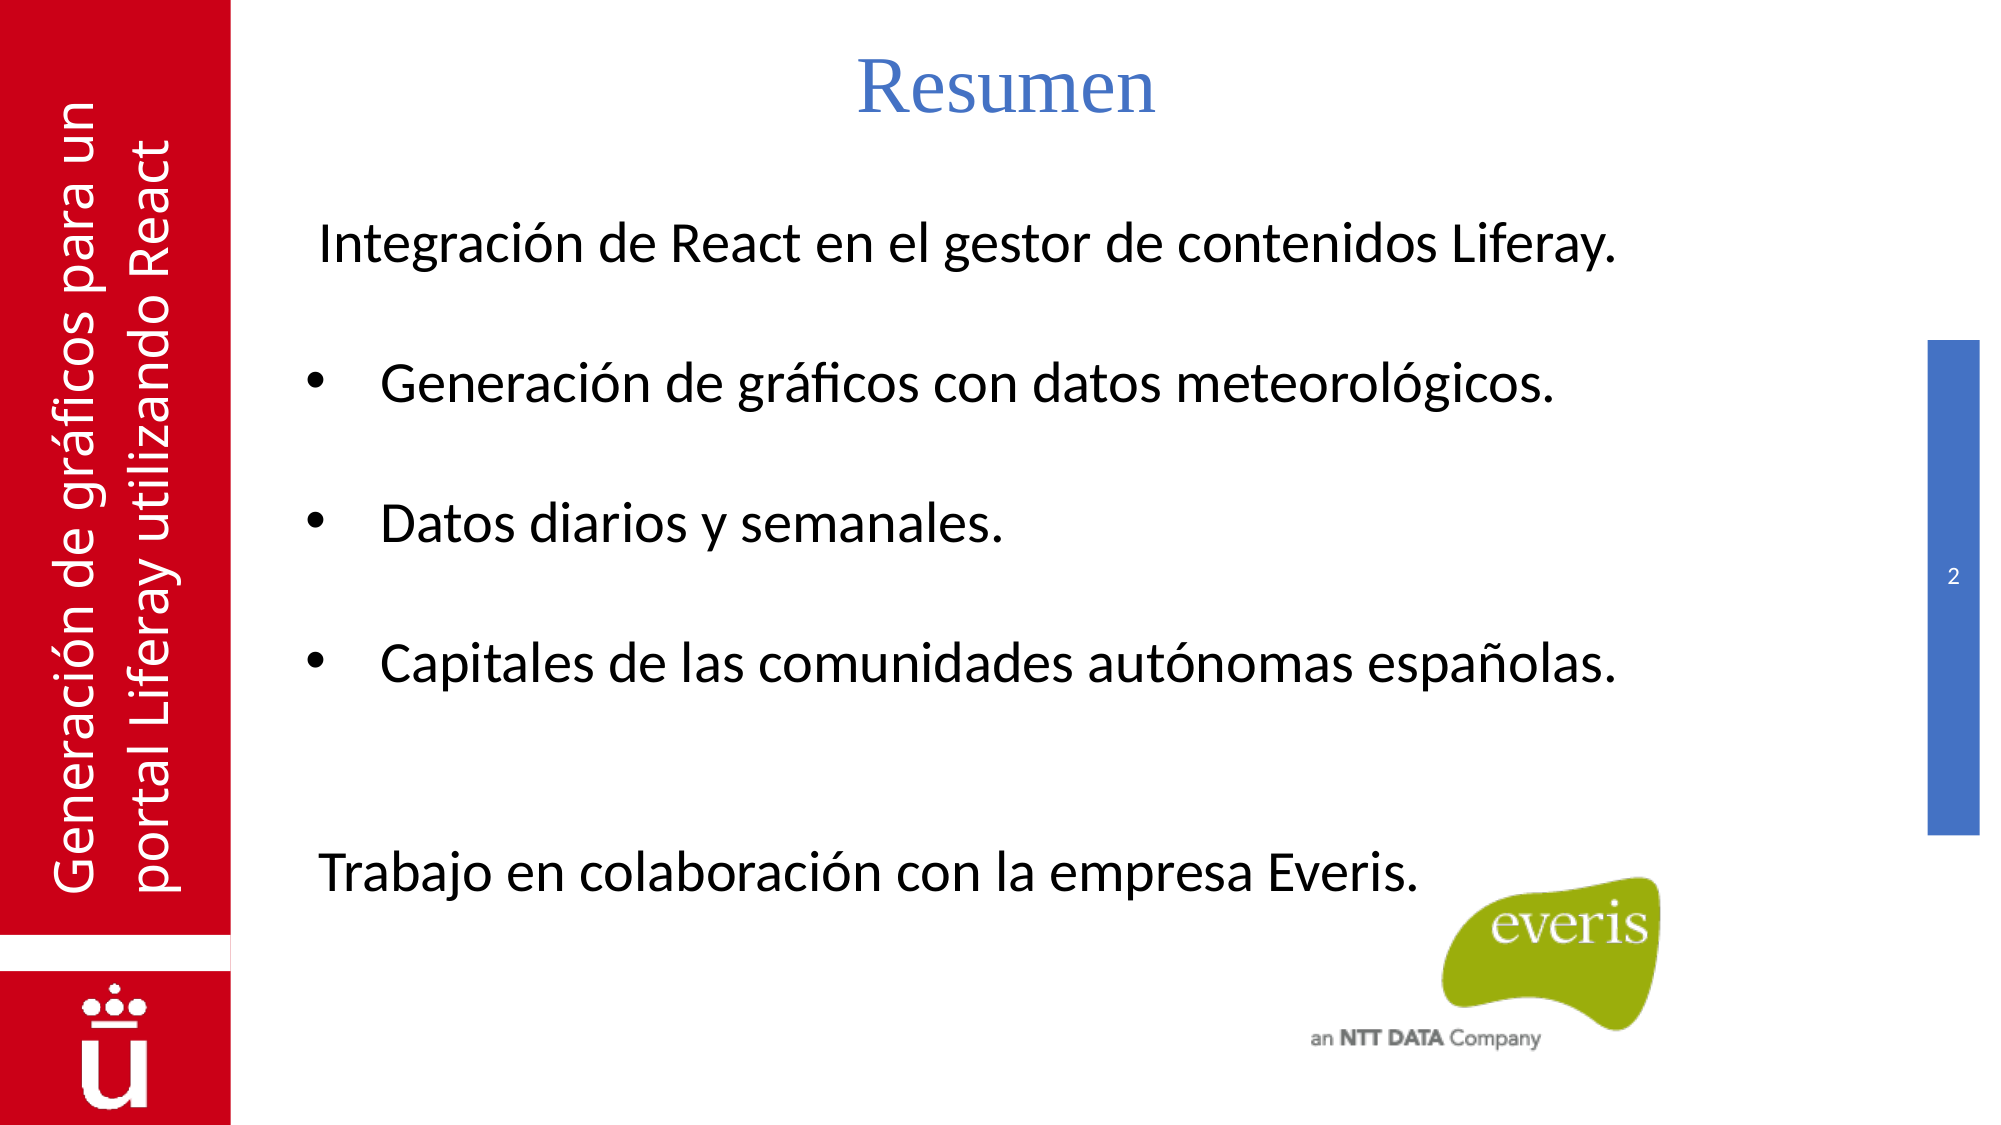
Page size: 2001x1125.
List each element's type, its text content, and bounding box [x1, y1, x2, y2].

slide_number 2 [1898, 544, 2000, 605]
picture [71, 974, 172, 1125]
title Resumen [841, 54, 1207, 137]
text_box Integración de React en el gestor de contenidos Liferay. Generación de gráficos con datos meteorológicos. Datos diarios y semanales. Capitales de las comunidades autónomas españolas. [290, 196, 1872, 772]
text_box Trabajo en colaboración con la empresa Everis. [290, 825, 1872, 911]
picture [1296, 871, 1676, 1058]
text_box Generación de gráficos para un portal Liferay utilizando React [5, 20, 187, 912]
